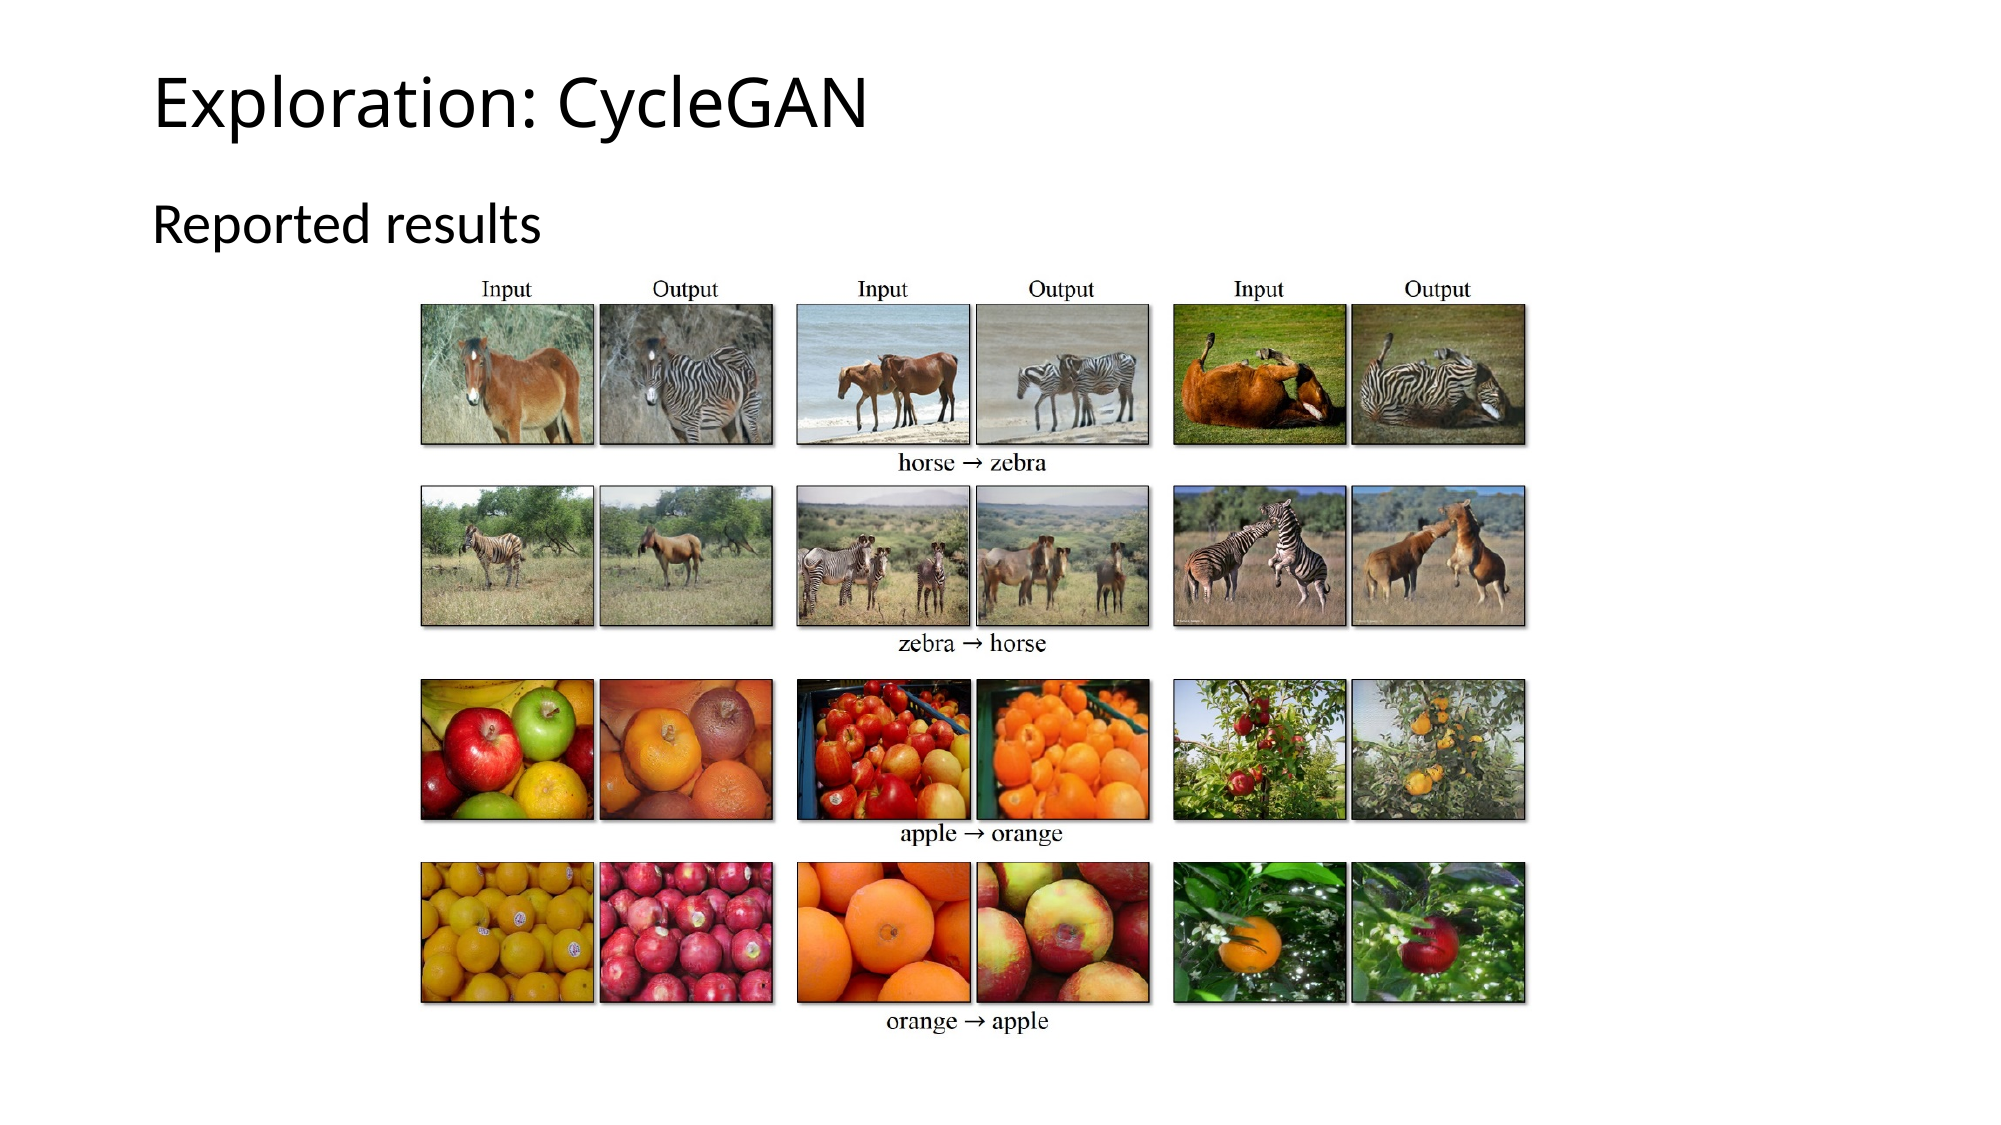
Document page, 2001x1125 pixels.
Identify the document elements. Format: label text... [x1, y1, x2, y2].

list Reported results [137, 186, 1863, 1014]
title Exploration: CycleGAN [137, 59, 1863, 150]
picture [418, 266, 1532, 1050]
